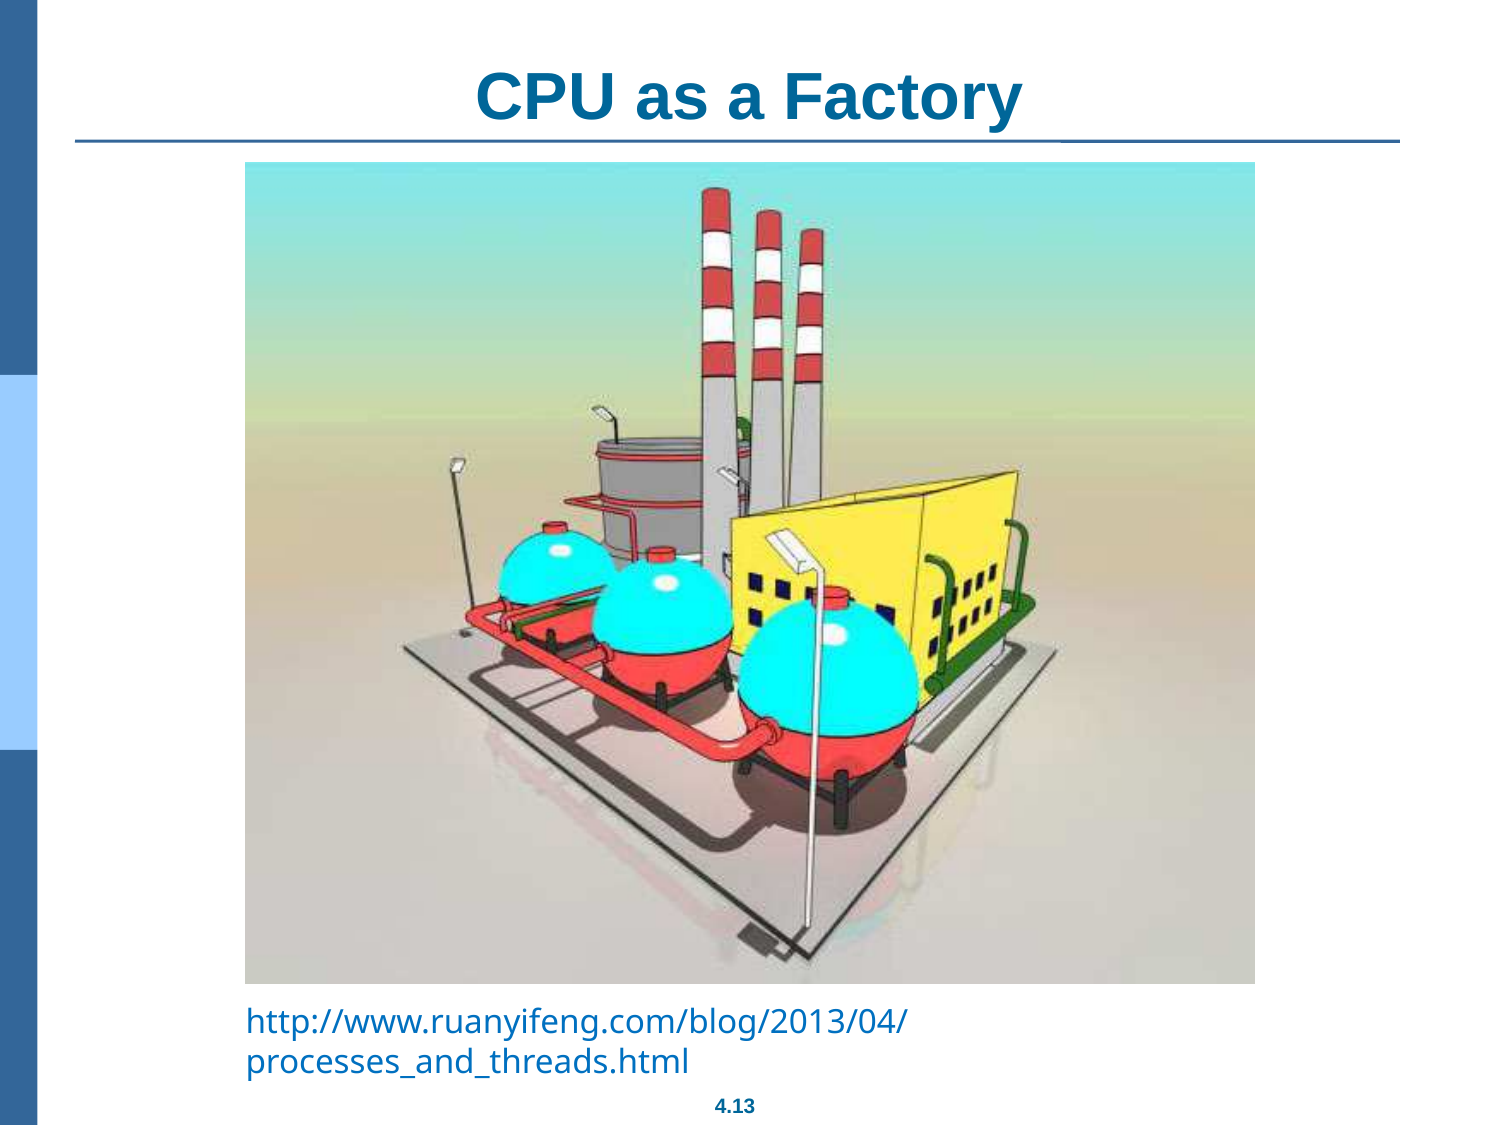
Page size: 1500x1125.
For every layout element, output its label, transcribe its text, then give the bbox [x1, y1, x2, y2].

text_box http://www.ruanyifeng.com/blog/2013/04/processes_and_threads.html [230, 993, 1217, 1088]
picture [245, 162, 1255, 984]
title CPU as a Factory [75, 45, 1425, 141]
